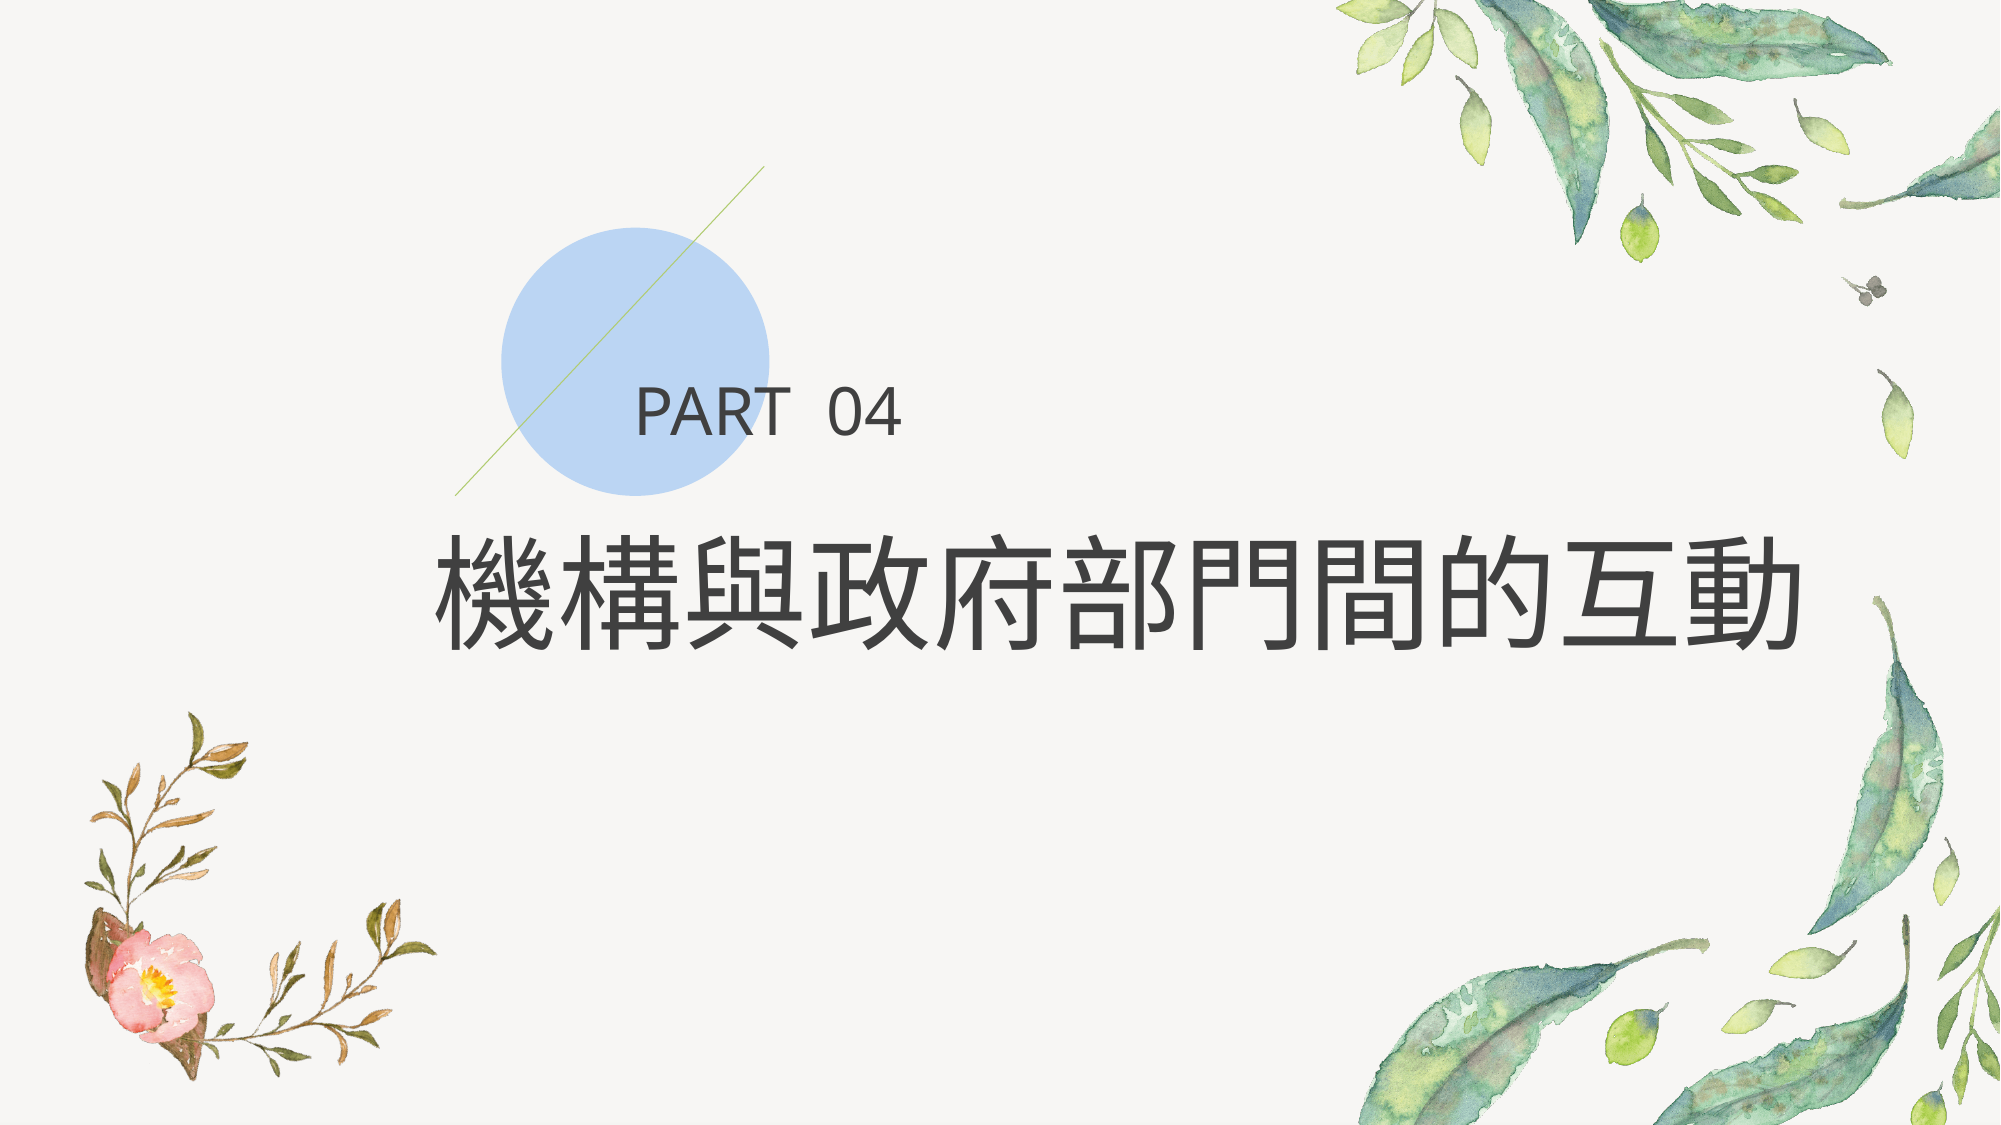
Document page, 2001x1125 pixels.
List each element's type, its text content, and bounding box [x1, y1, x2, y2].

picture [0, 0, 2001, 1125]
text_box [455, 166, 765, 496]
text_box [765, 323, 771, 361]
text_box PART 04 [765, 361, 1019, 457]
text_box 機構與政府部門間的互動 [417, 508, 1191, 674]
